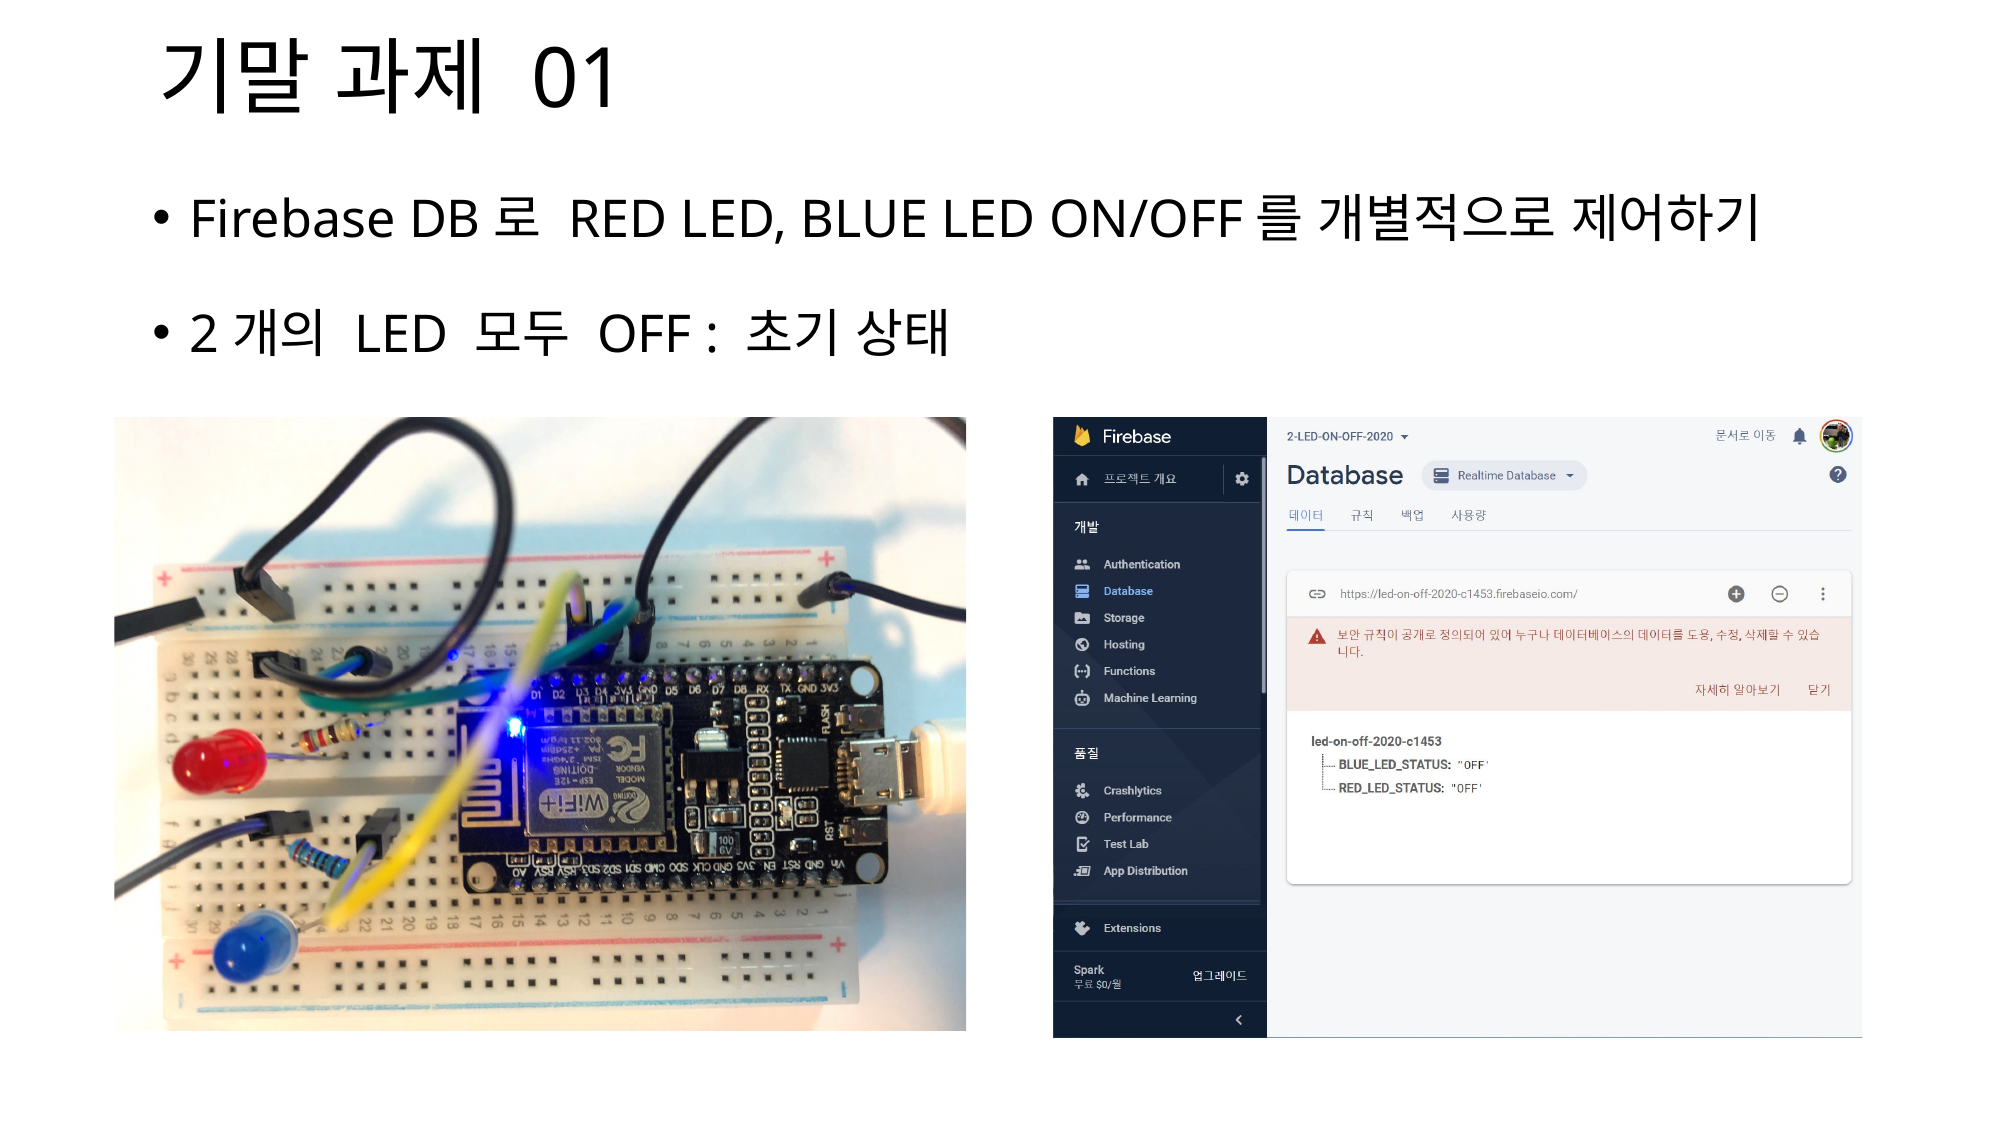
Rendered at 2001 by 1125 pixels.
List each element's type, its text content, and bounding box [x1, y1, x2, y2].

title 기말 과제 01 [143, 21, 1869, 140]
list Firebase DB로 RED LED, BLUE LED ON/OFF를 개별적으로 제어하기 2개의 LED 모두 OFF : 초기 상태 [137, 147, 1863, 897]
picture [114, 417, 967, 1031]
picture [1052, 417, 1863, 1038]
